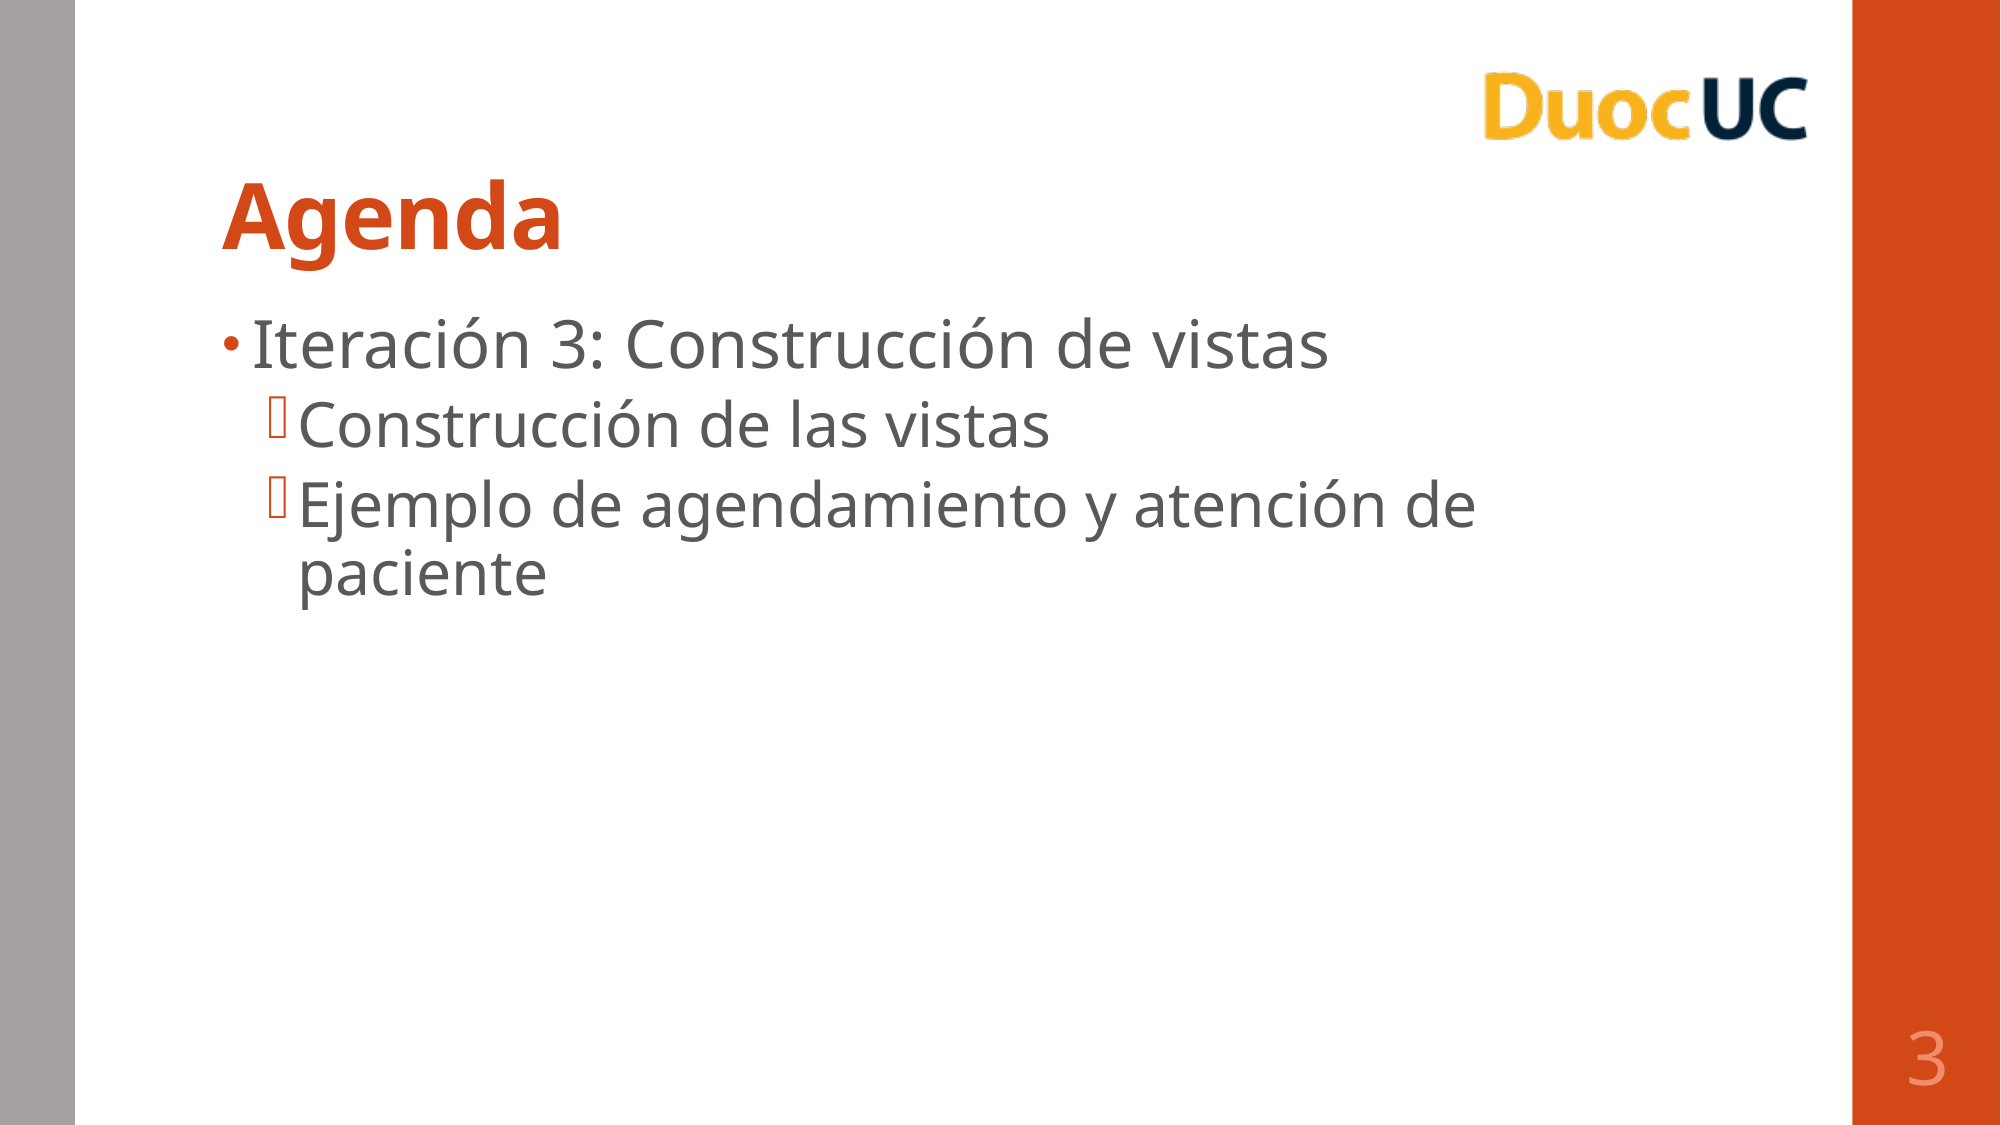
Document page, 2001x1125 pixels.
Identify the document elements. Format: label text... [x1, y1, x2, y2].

title Agenda [206, 48, 1797, 278]
picture [1479, 61, 1809, 149]
list Iteración 3: Construcción de vistas Construcción de las vistas Ejemplo de agendamiento y atención de paciente [206, 299, 1617, 1014]
slide_number 2 [1852, 1012, 2000, 1110]
